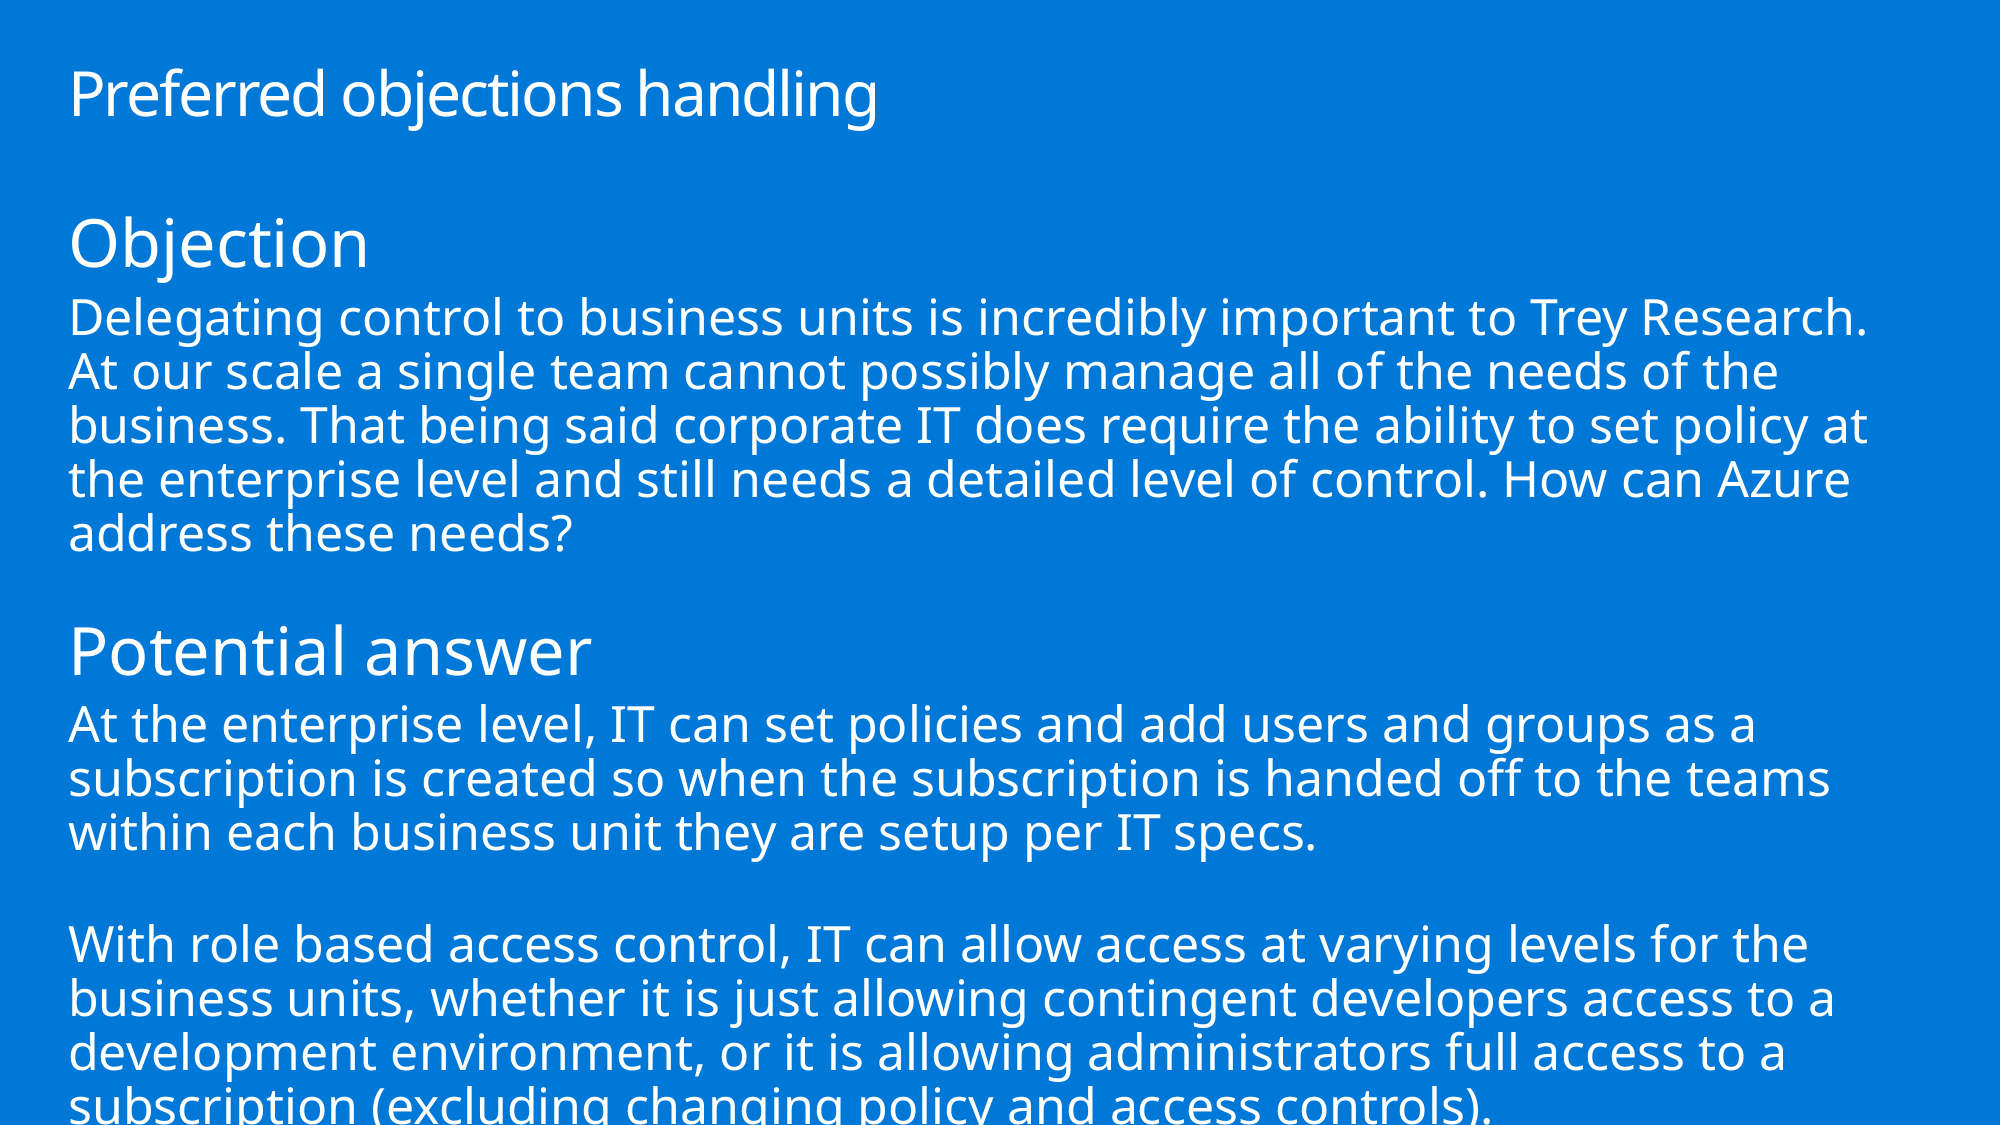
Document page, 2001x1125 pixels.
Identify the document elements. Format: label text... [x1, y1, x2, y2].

list Objection Delegating control to business units is incredibly important to Trey Research. At our scale a single team cannot possibly manage all of the needs of the business. That being said corporate IT does require the ability to set policy at the enterprise level and still needs a detailed level of control. How can Azure address these needs? Potential answer At the enterprise level, IT can set policies and add users and groups as a subscription is created so when the subscription is handed off to the teams within each business unit they are setup per IT specs. With role based access control, IT can allow access at varying levels for the business units, whether it is just allowing contingent developers access to a development environment, or it is allowing administrators full access to a subscription (excluding changing policy and access controls). [44, 195, 1956, 532]
title Preferred objections handling [44, 47, 1957, 196]
